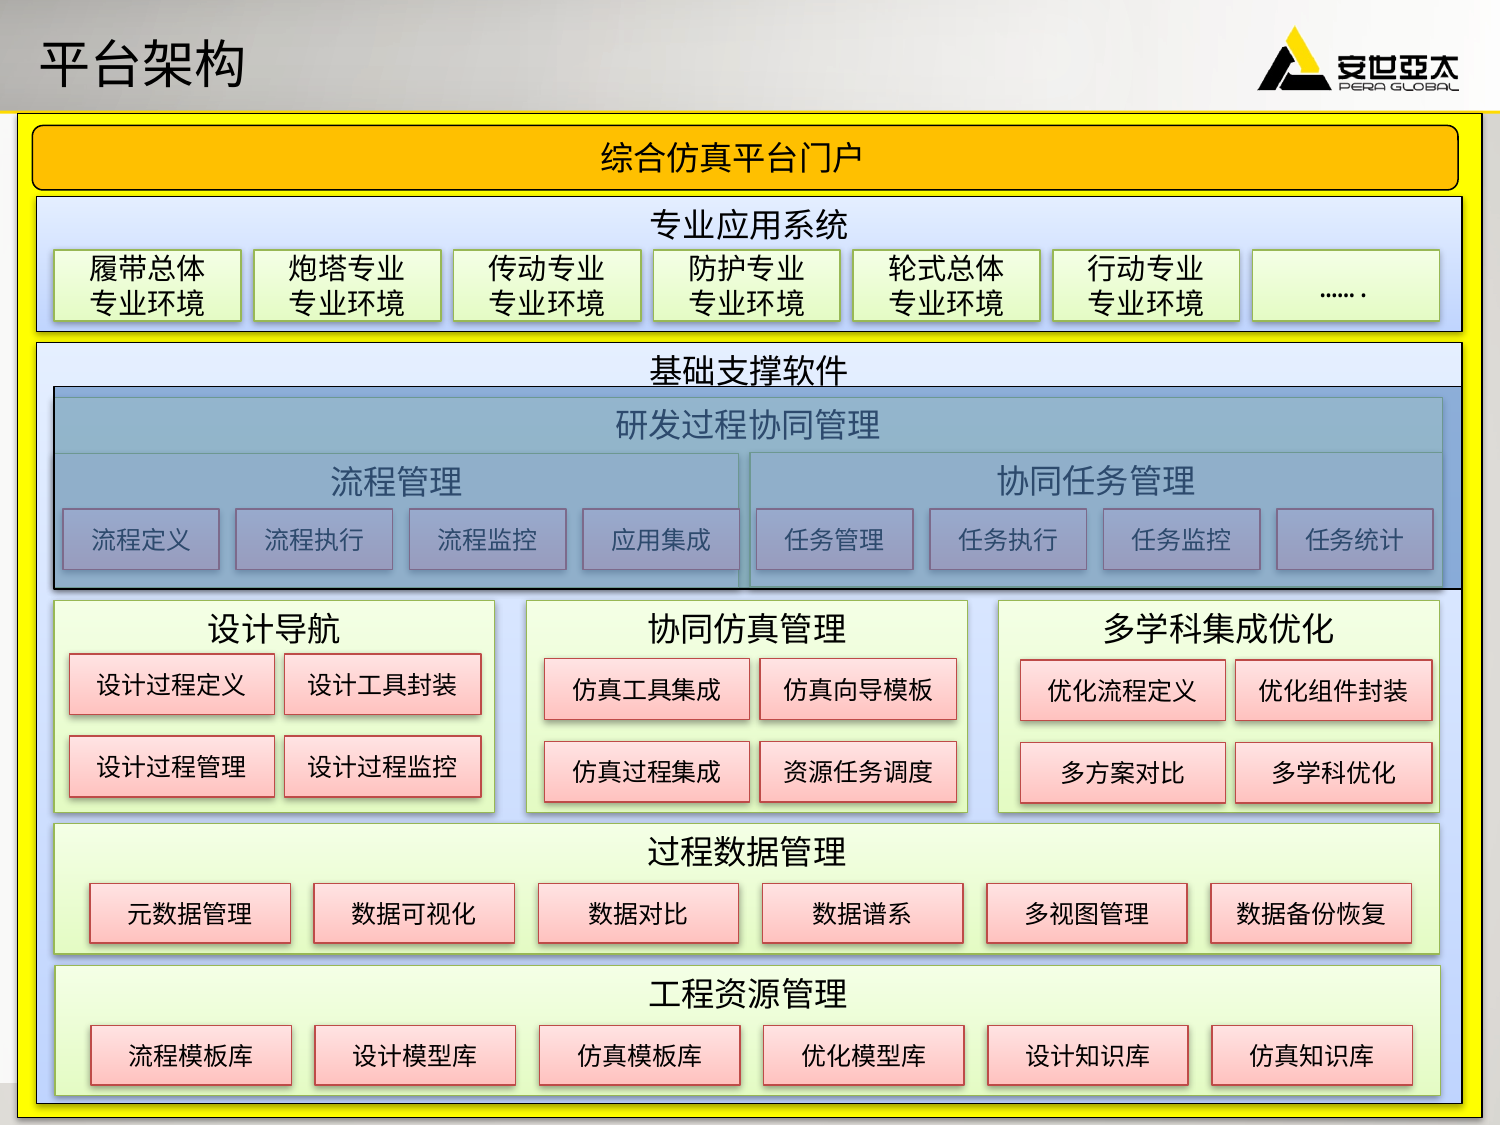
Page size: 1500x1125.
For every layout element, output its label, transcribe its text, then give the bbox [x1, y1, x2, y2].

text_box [17, 113, 1483, 1118]
picture [0, 114, 1500, 1125]
picture [0, 0, 1500, 110]
title 平台架构 [23, 6, 1046, 112]
